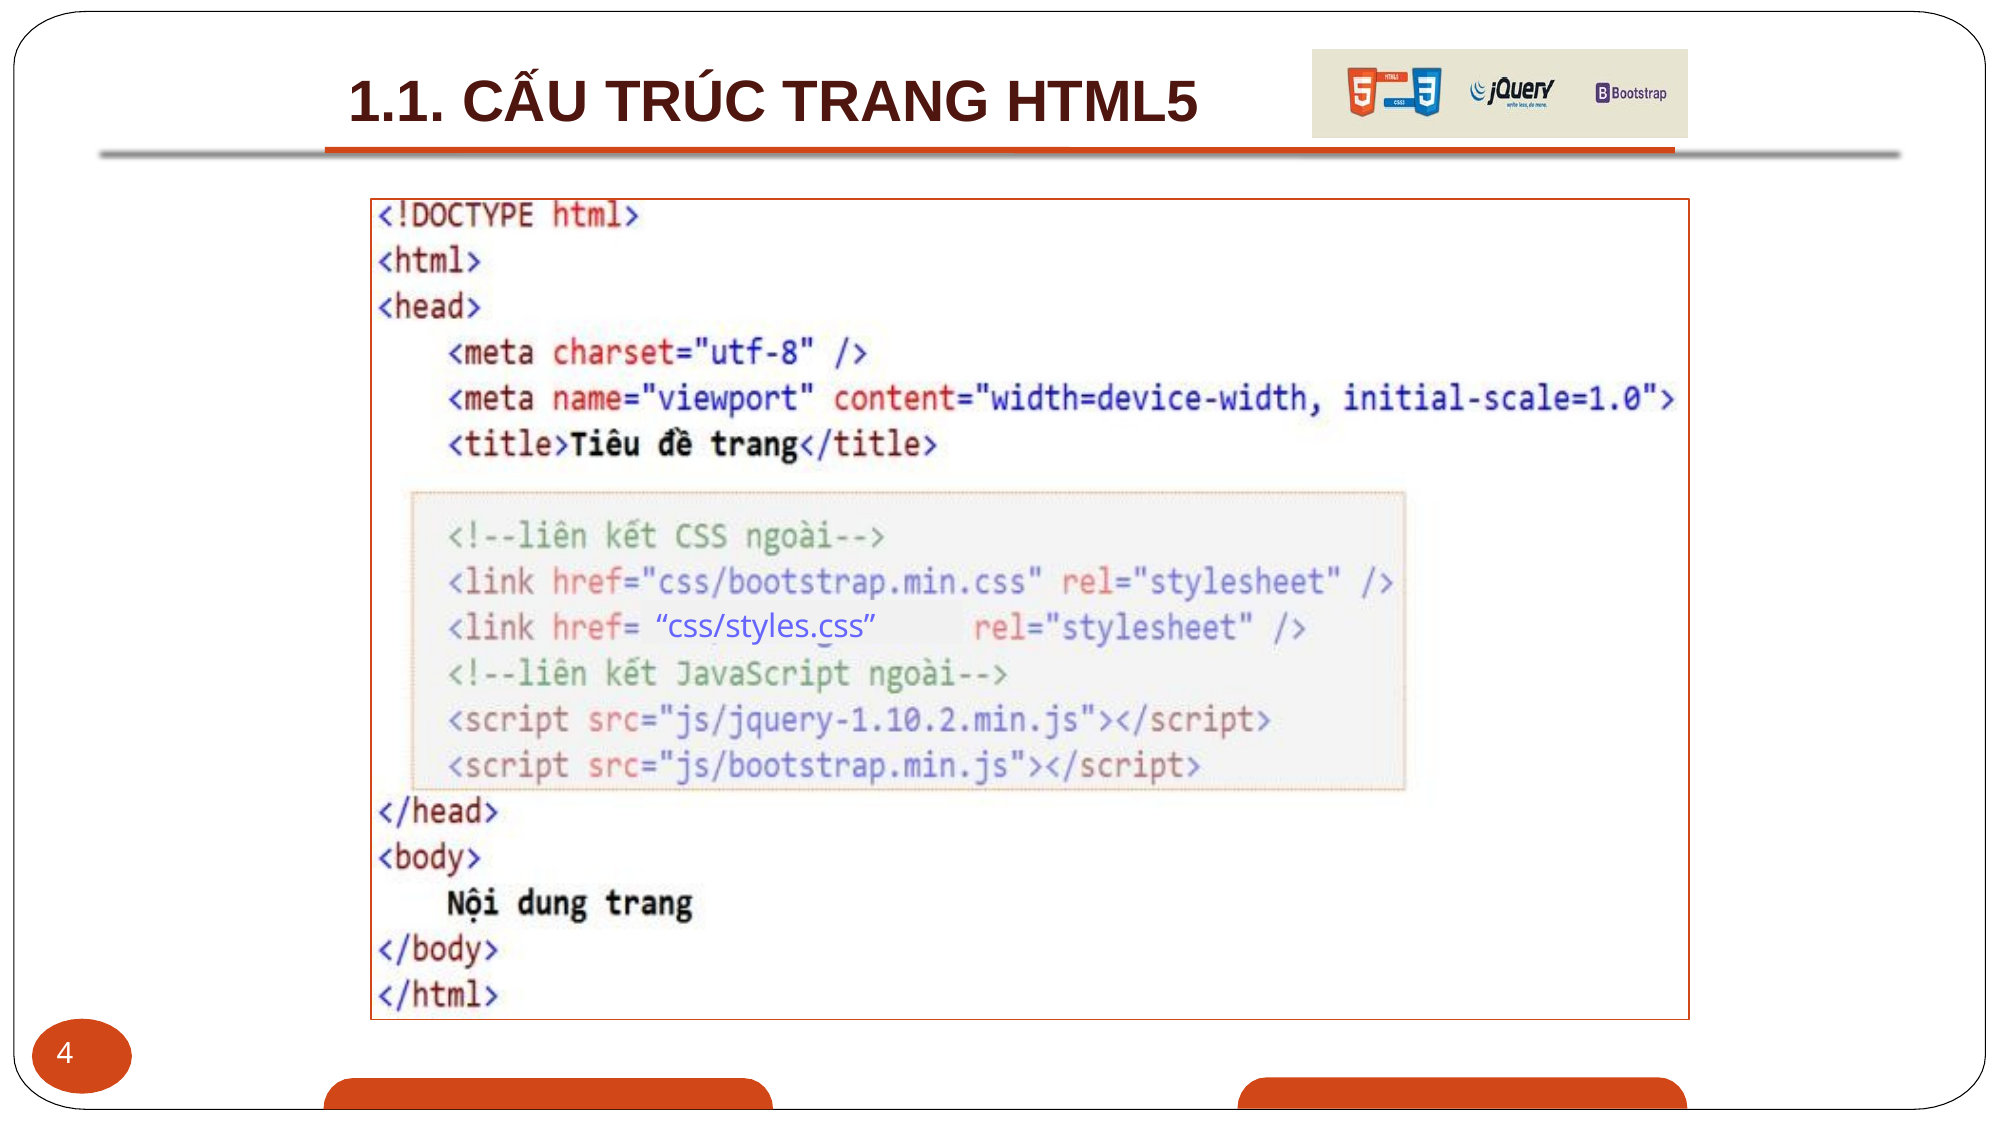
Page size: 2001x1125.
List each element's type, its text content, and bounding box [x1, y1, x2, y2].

picture [93, 145, 259, 163]
picture [1312, 49, 1688, 138]
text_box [370, 198, 1691, 1021]
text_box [259, 10, 1740, 1111]
title 1.1. CẤU TRÚC TRANG HTML5 [1745, 60, 2000, 251]
slide_number 4 [50, 1039, 116, 1125]
